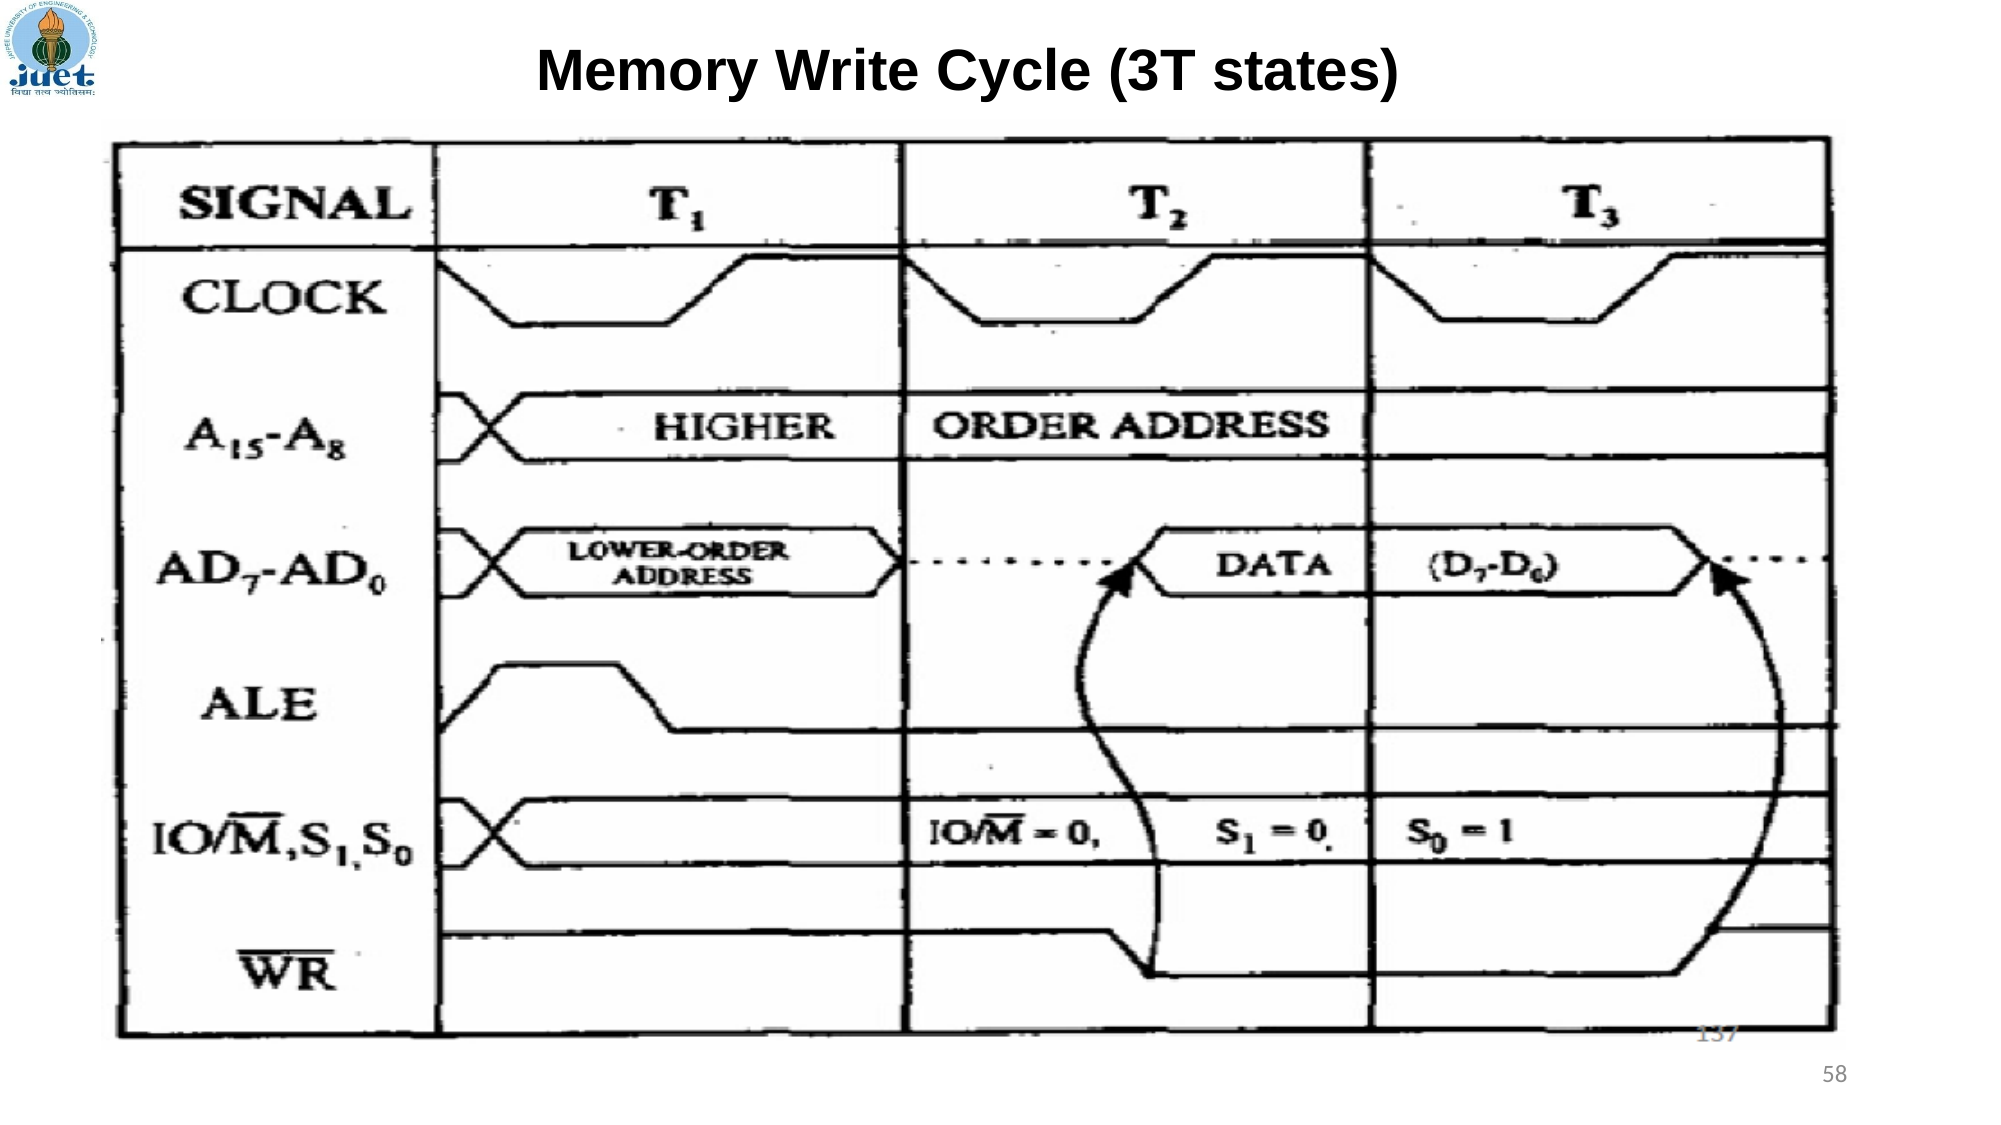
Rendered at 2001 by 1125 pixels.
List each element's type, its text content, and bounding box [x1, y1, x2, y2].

picture [0, 0, 100, 97]
slide_number 58 [1412, 1055, 1863, 1103]
picture [101, 119, 1863, 1051]
text_box Memory Write Cycle (3T states) [362, 24, 1575, 110]
